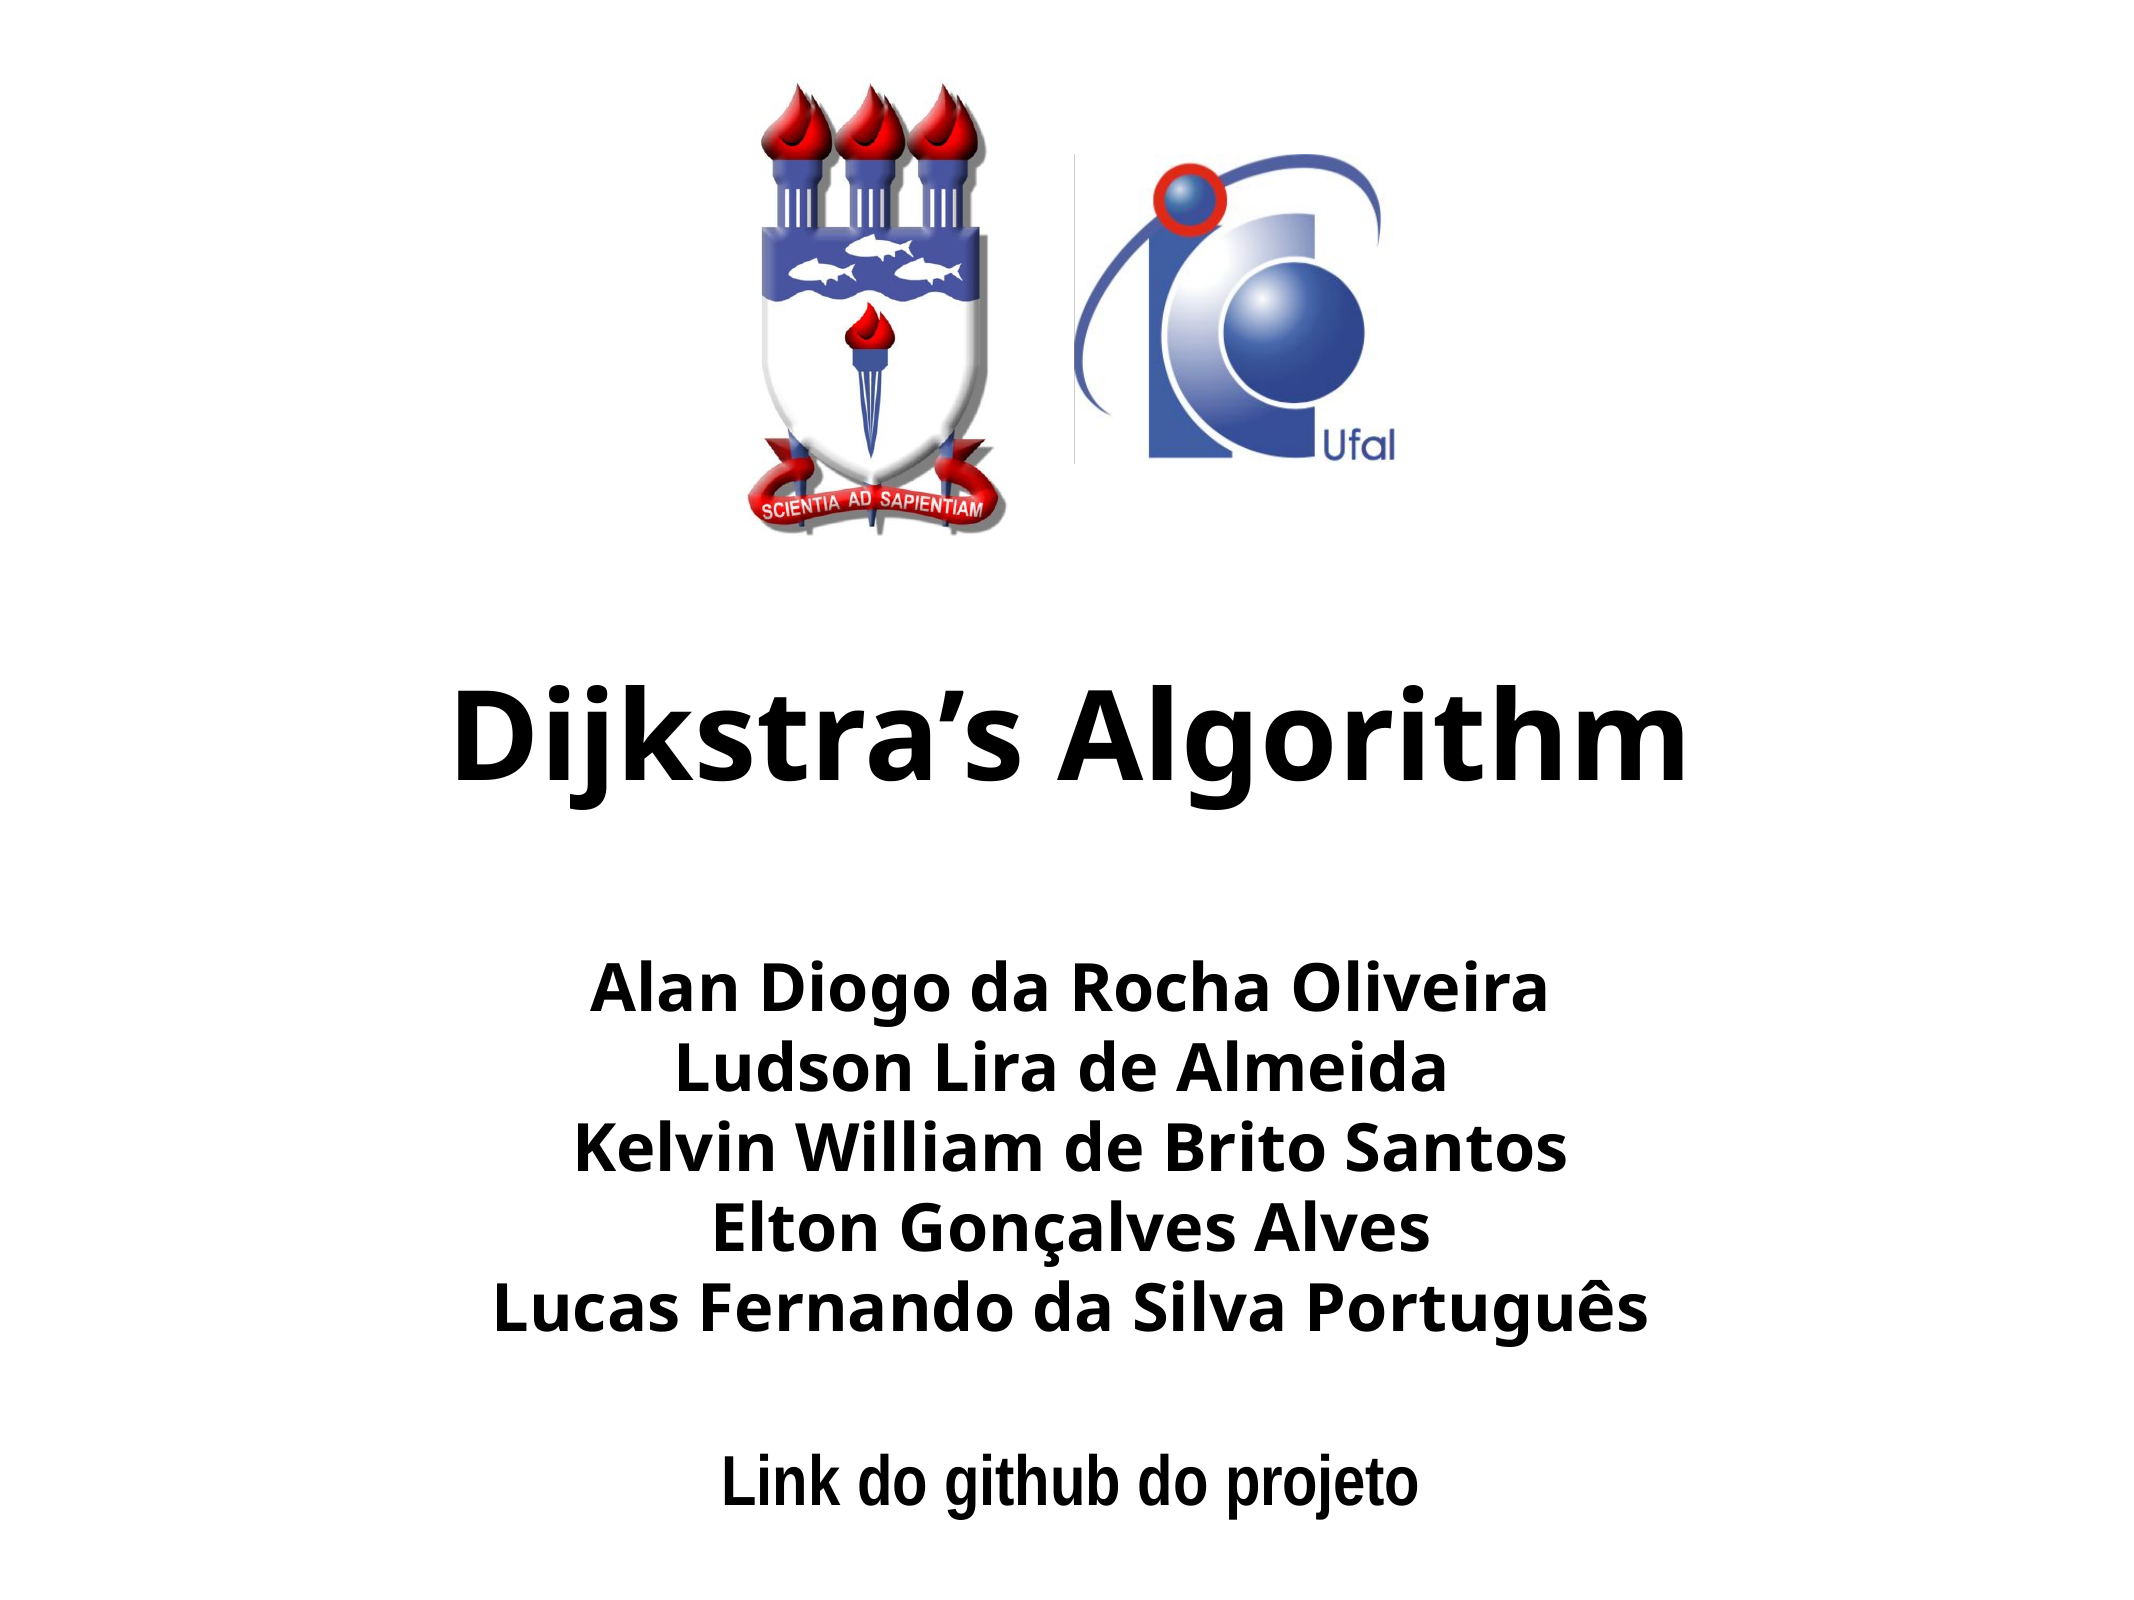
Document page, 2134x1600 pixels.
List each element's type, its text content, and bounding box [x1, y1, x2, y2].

picture [1070, 154, 1396, 465]
picture [736, 76, 1009, 538]
text_box Alan Diogo da Rocha Oliveira Ludson Lira de Almeida Kelvin William de Brito Santos Elton Gonçalves Alves Lucas Fernando da Silva Português Link do github do projeto [382, 852, 1758, 1520]
title Dijkstra’s Algorithm [327, 653, 1814, 923]
